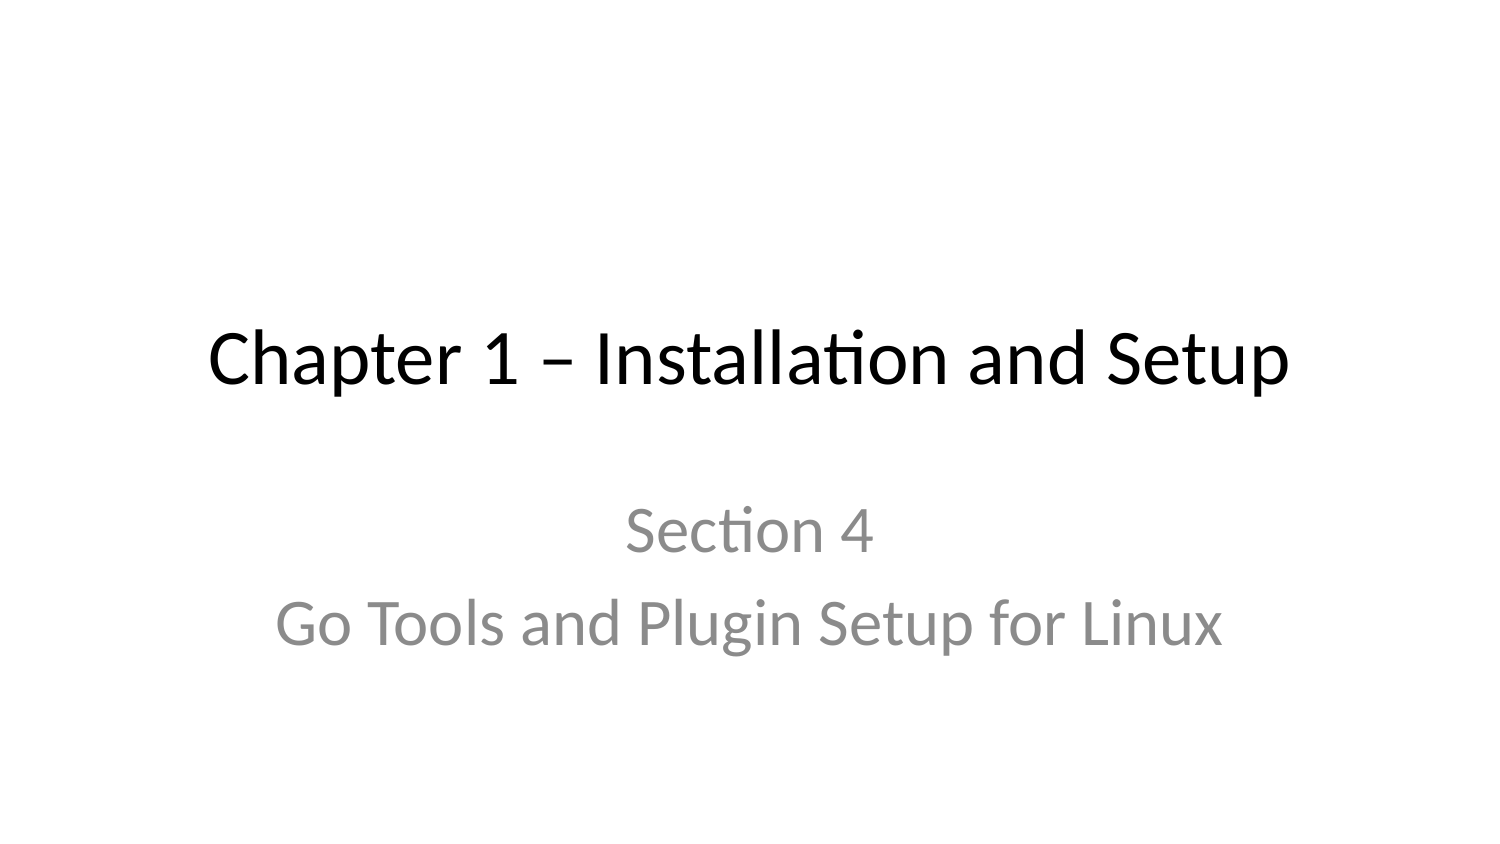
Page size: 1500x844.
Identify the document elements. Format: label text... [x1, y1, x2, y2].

subtitle Section 4 Go Tools and Plugin Setup for Linux [225, 478, 1275, 694]
title Chapter 1 – Installation and Setup [112, 262, 1388, 443]
